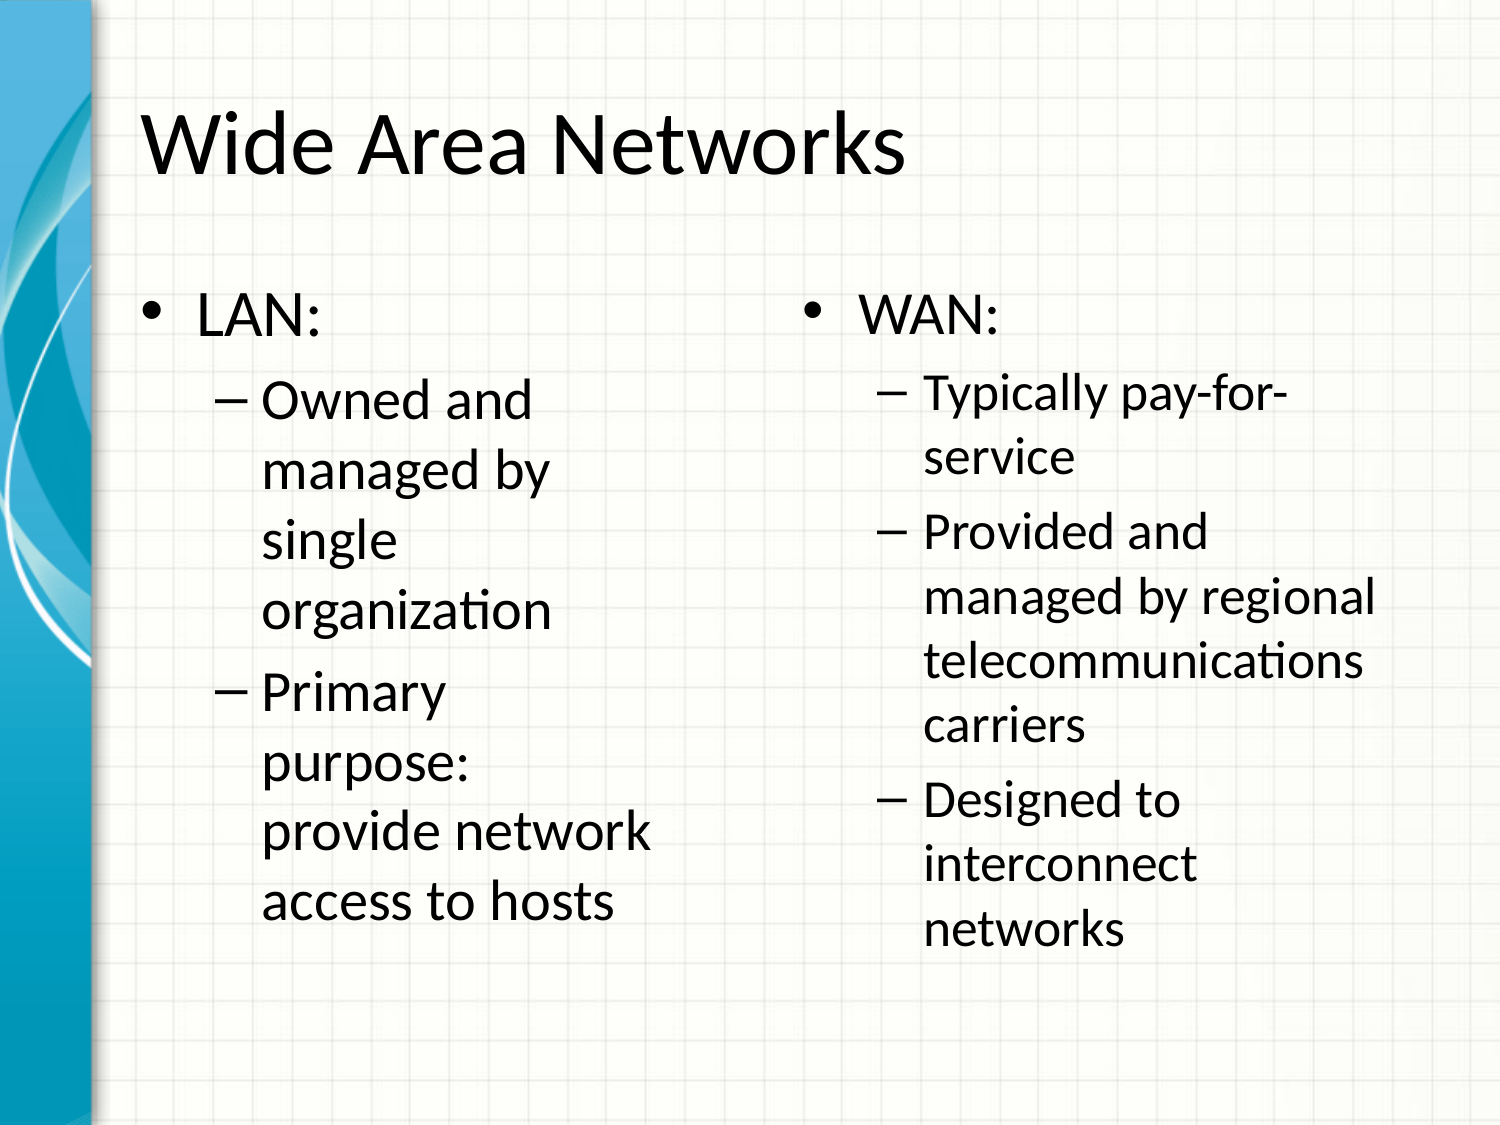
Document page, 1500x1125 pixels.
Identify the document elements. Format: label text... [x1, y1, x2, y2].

title Wide Area Networks [125, 44, 1450, 232]
list LAN: Owned and managed by single organization Primary purpose: provide network access to hosts [125, 261, 680, 967]
picture [0, 0, 1500, 1125]
text_box WAN: Typically pay-for-service Provided and managed by regional telecommunications carriers Designed to interconnect networks [787, 265, 1424, 971]
